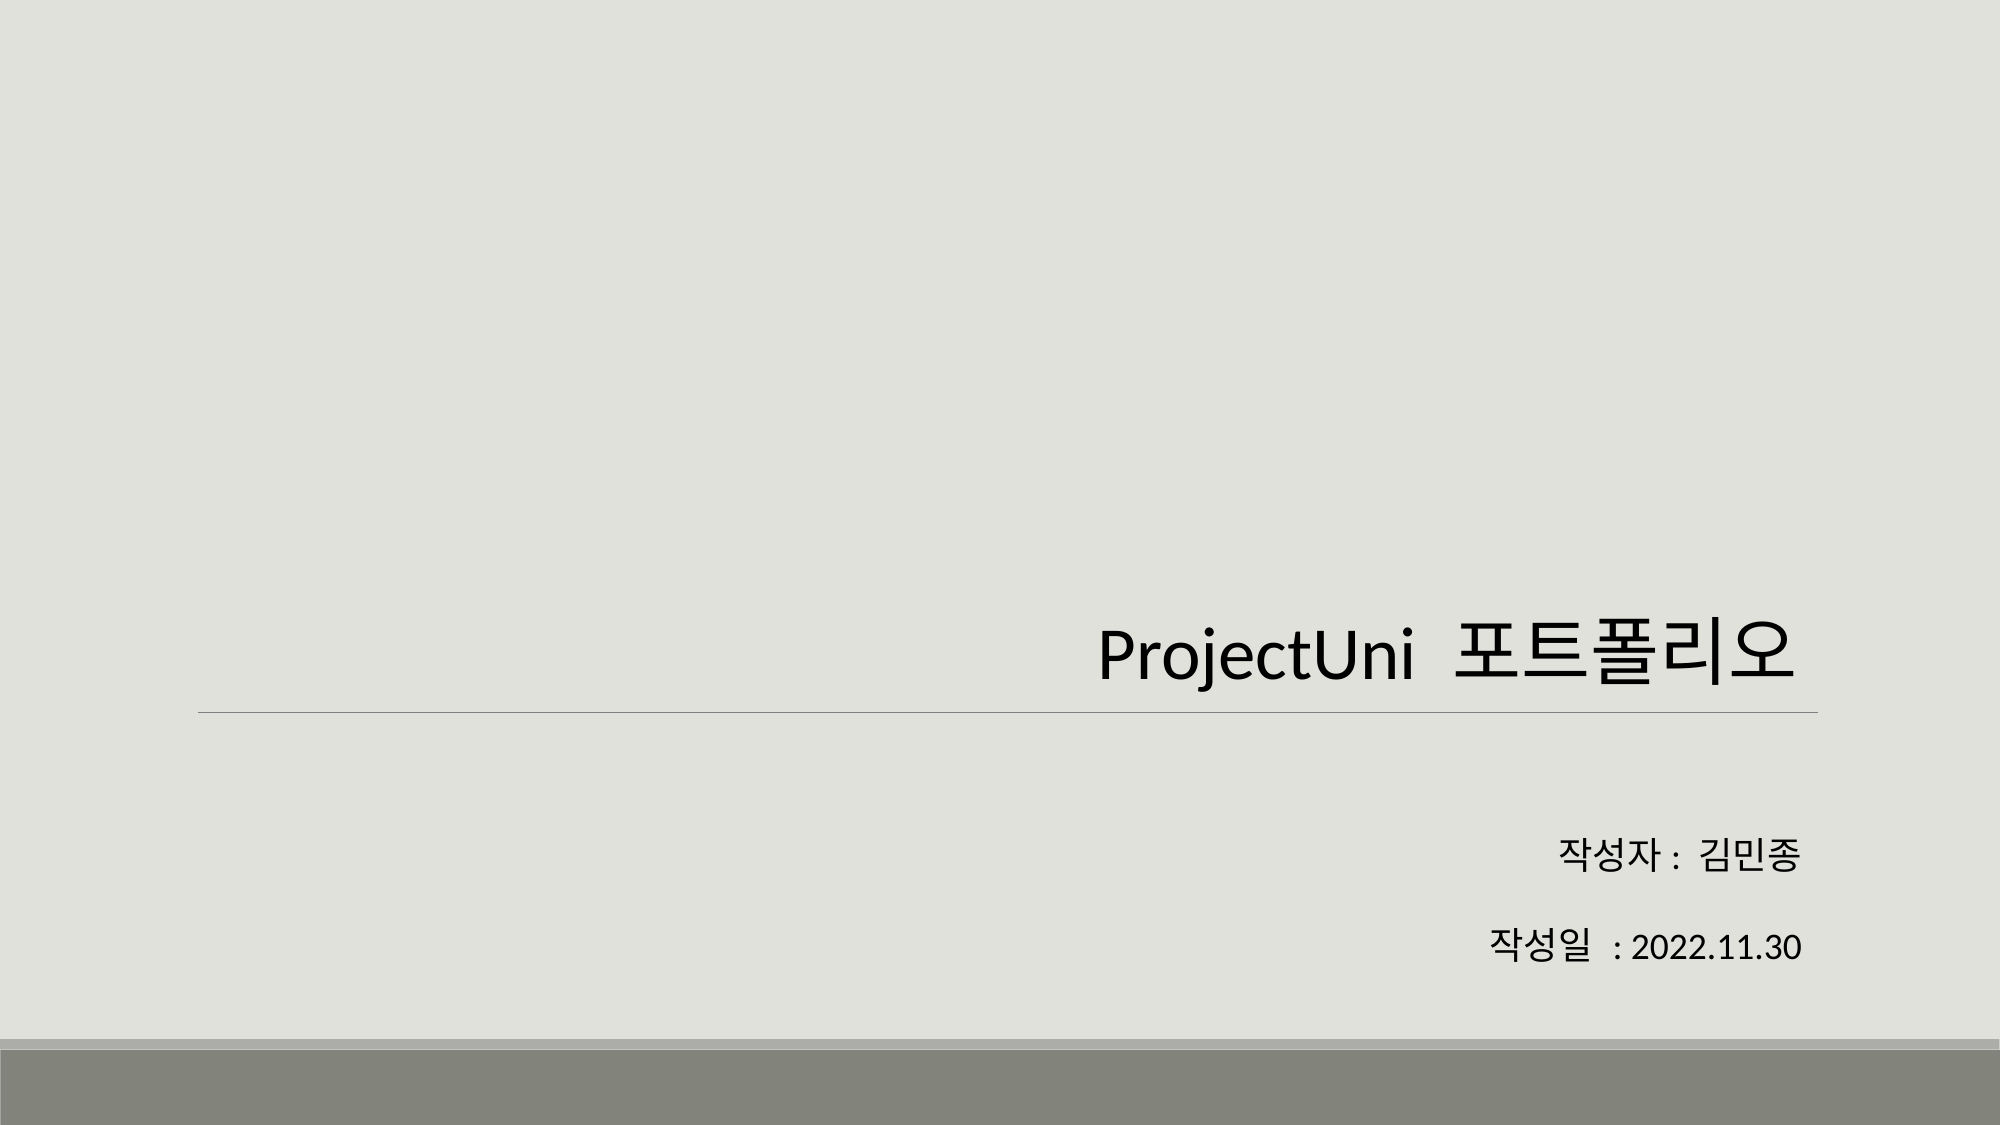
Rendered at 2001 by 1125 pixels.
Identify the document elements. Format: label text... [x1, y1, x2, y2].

text_box 작성자: 김민종 작성일 : 2022.11.30 [1103, 824, 1817, 975]
text_box ProjectUni 포트폴리오 [211, 596, 1813, 702]
